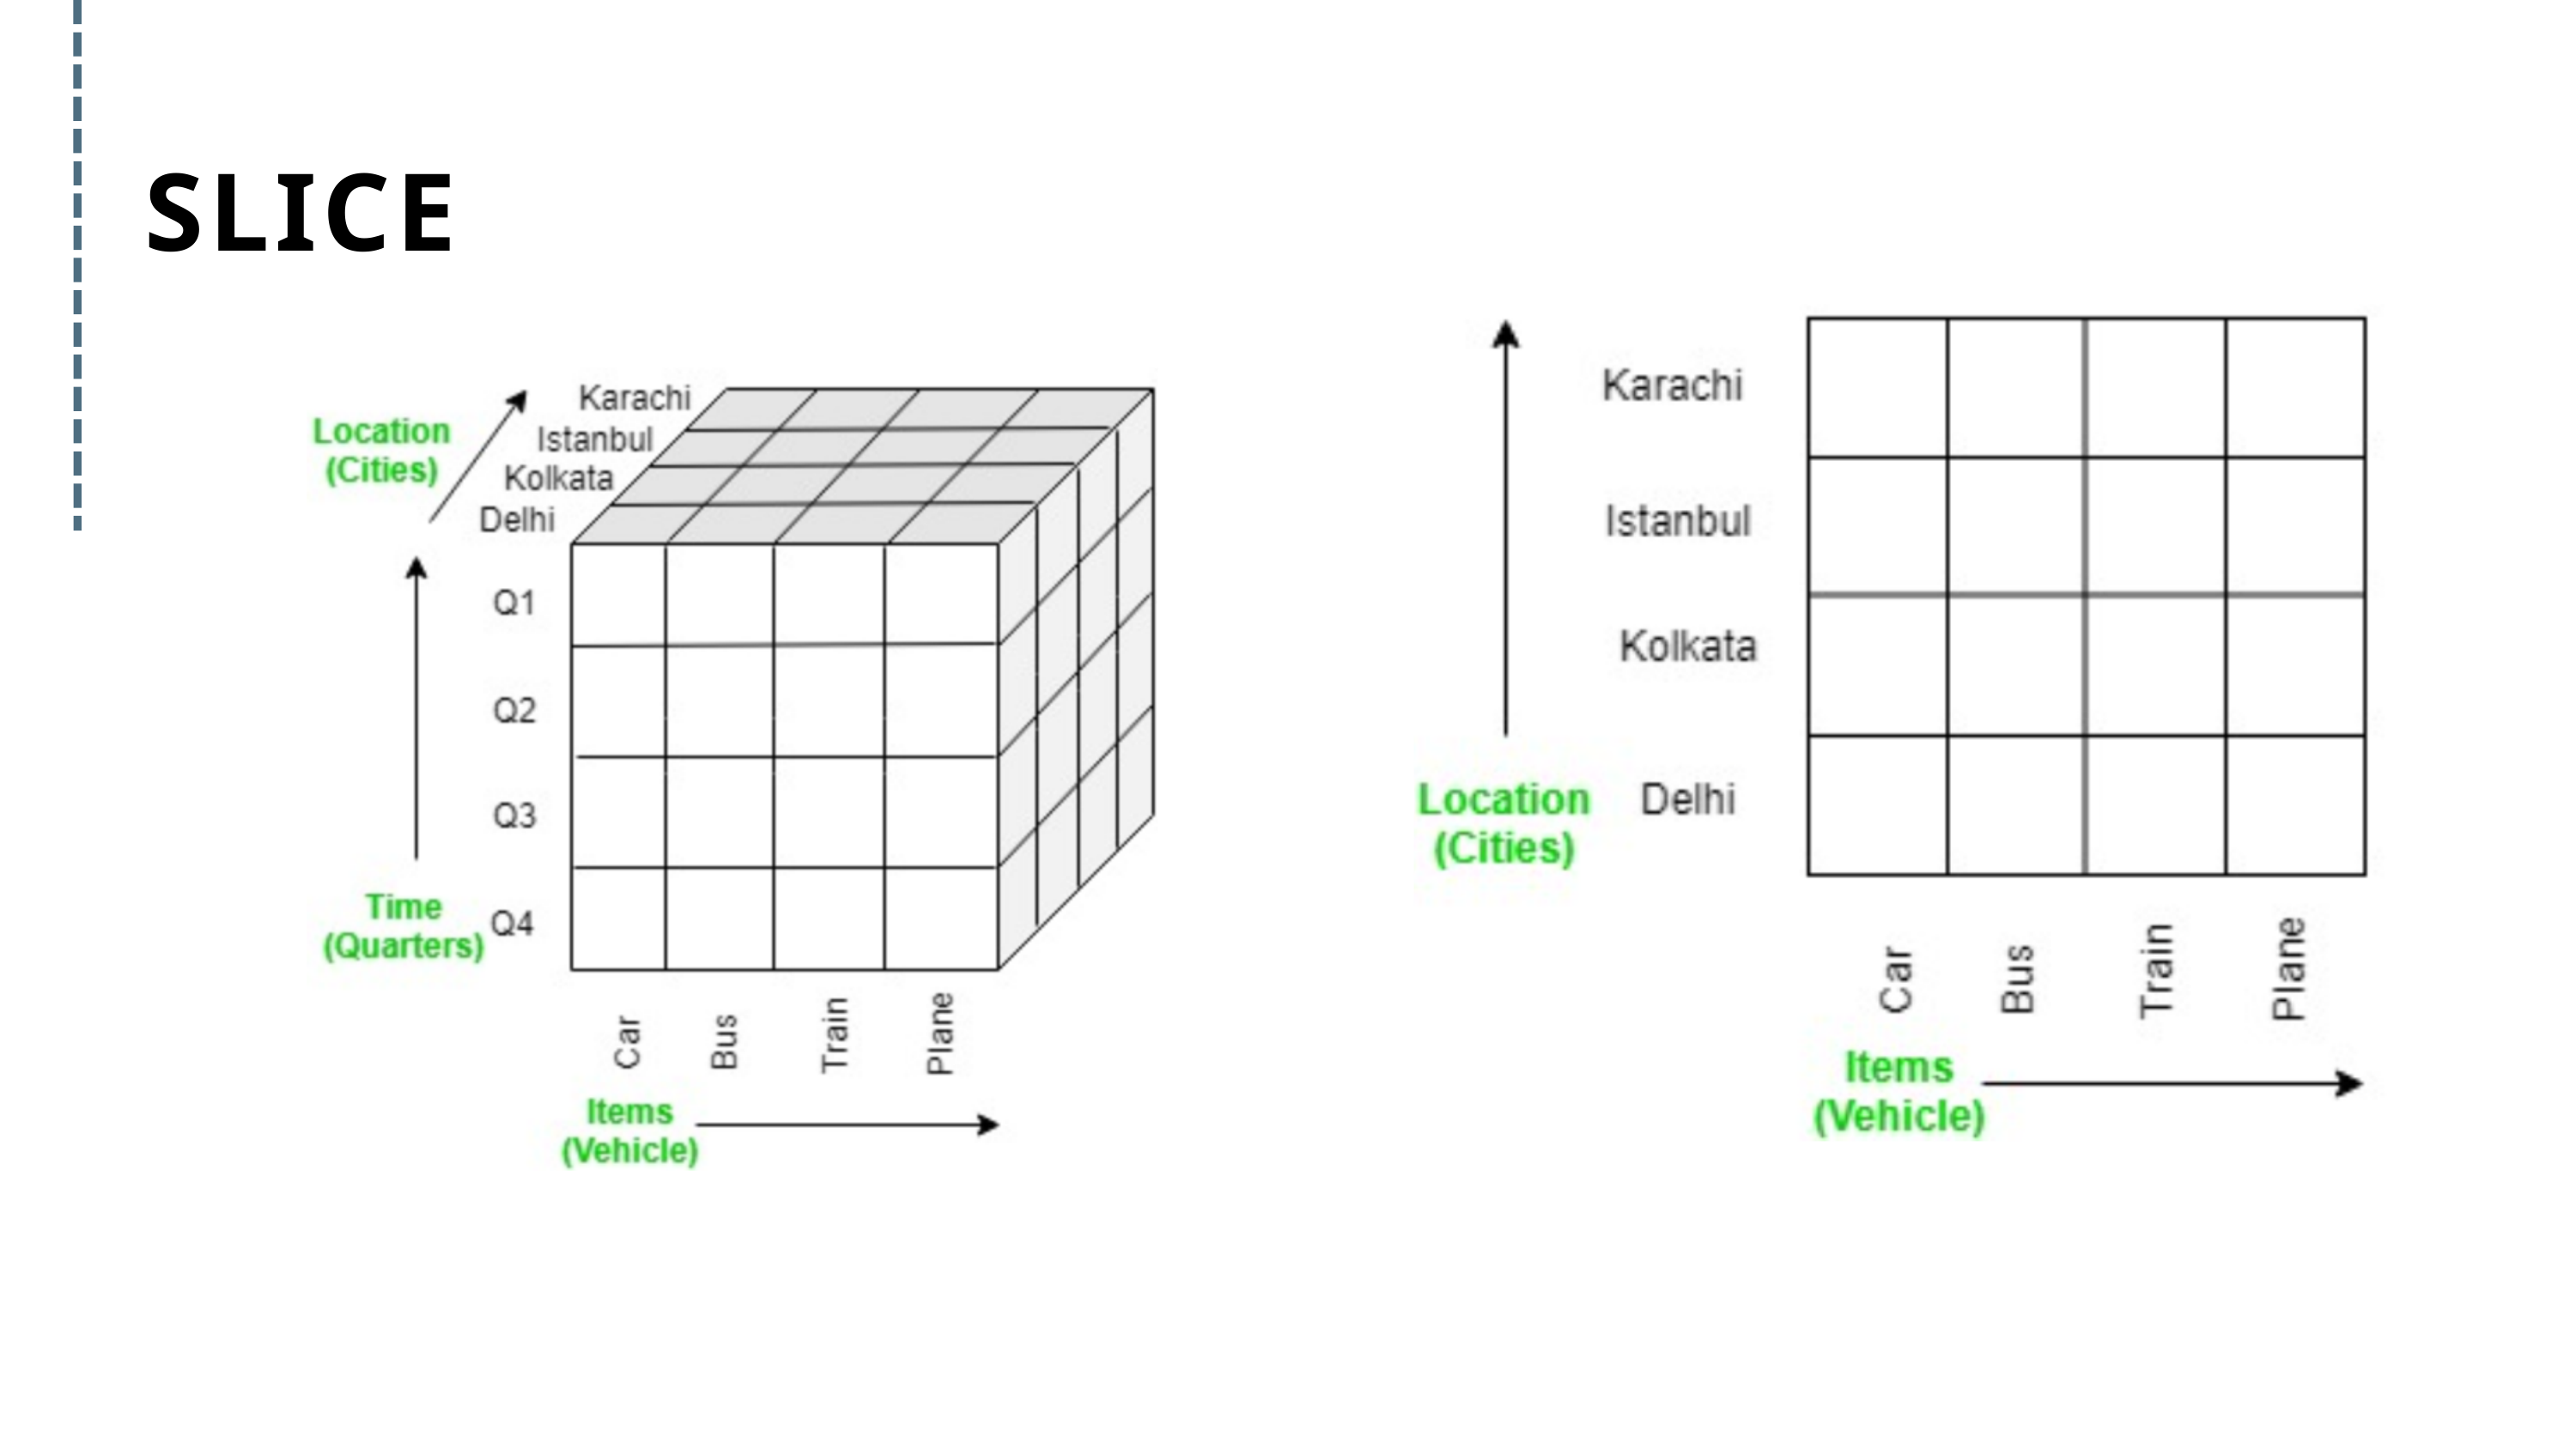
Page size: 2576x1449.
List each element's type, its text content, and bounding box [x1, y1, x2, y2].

text_box [267, 352, 1184, 1196]
text_box [1413, 304, 2432, 1144]
text_box SLICE [144, 122, 1792, 273]
